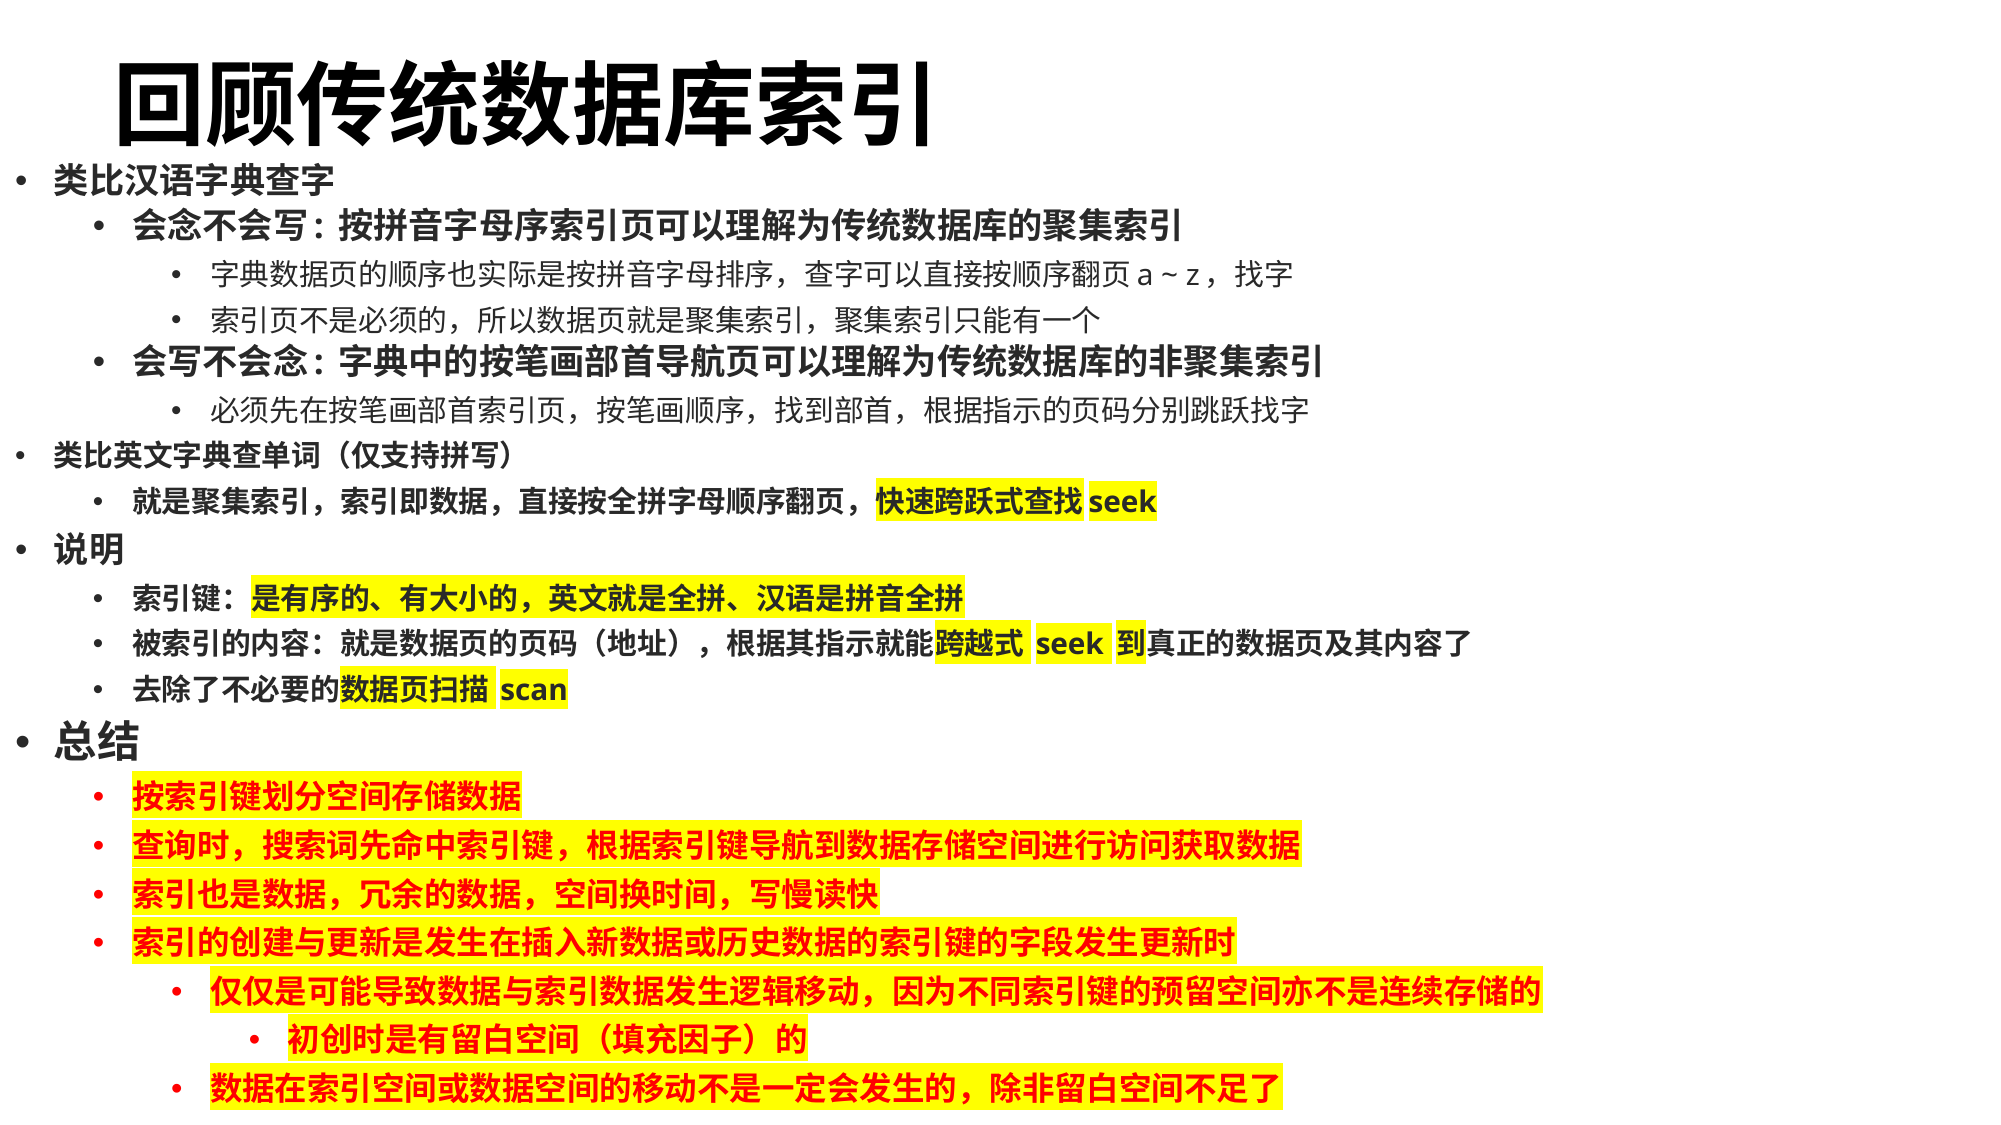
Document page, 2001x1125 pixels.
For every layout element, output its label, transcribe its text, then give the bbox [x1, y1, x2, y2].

list 类比汉语字典查字 会念不会写: 按拼音字母序索引页可以理解为传统数据库的聚集索引 字典数据页的顺序也实际是按拼音字母排序，查字可以直接按顺序翻页a ~ z，找字 索引页不是必须的，所以数据页就是聚集索引，聚集索引只能有一个 会写不会念: 字典中的按笔画部首导航页可以理解为传统数据库的非聚集索引 必须先在按笔画部首索引页，按笔画顺序，找到部首，根据指示的页码分别跳跃找字 类比英文字典查单词（仅支持拼写） 就是聚集索引，索引即数据，直接按全拼字母顺序翻页，快速跨跃式查找seek 说明 索引键：是有序的、有大小的，英文就是全拼、汉语是拼音全拼 被索引的内容：就是数据页的页码（地址），根据其指示就能跨越式 seek 到真正的数据页及其内容了 去除了不必要的数据页扫描 scan 总结 按索引键划分空间存储数据 查询时，搜索词先命中索引键，根据索引键导航到数据存储空间进行访问获取数据 索引也是数据，冗余的数据，空间换时间，写慢读快 索引的创建与更新是发生在插入新数据或历史数据的索引键的字段发生更新时 仅仅是可能导致数据与索引数据发生逻辑移动，因为不同索引键的预留空间亦不是连续存储的 初创时是有留白空间（填充因子）的 数据在索引空间或数据空间的移动不是一定会发生的，除非留白空间不足了 [0, 156, 2000, 1125]
title 回顾传统数据库索引 [98, 0, 1824, 156]
